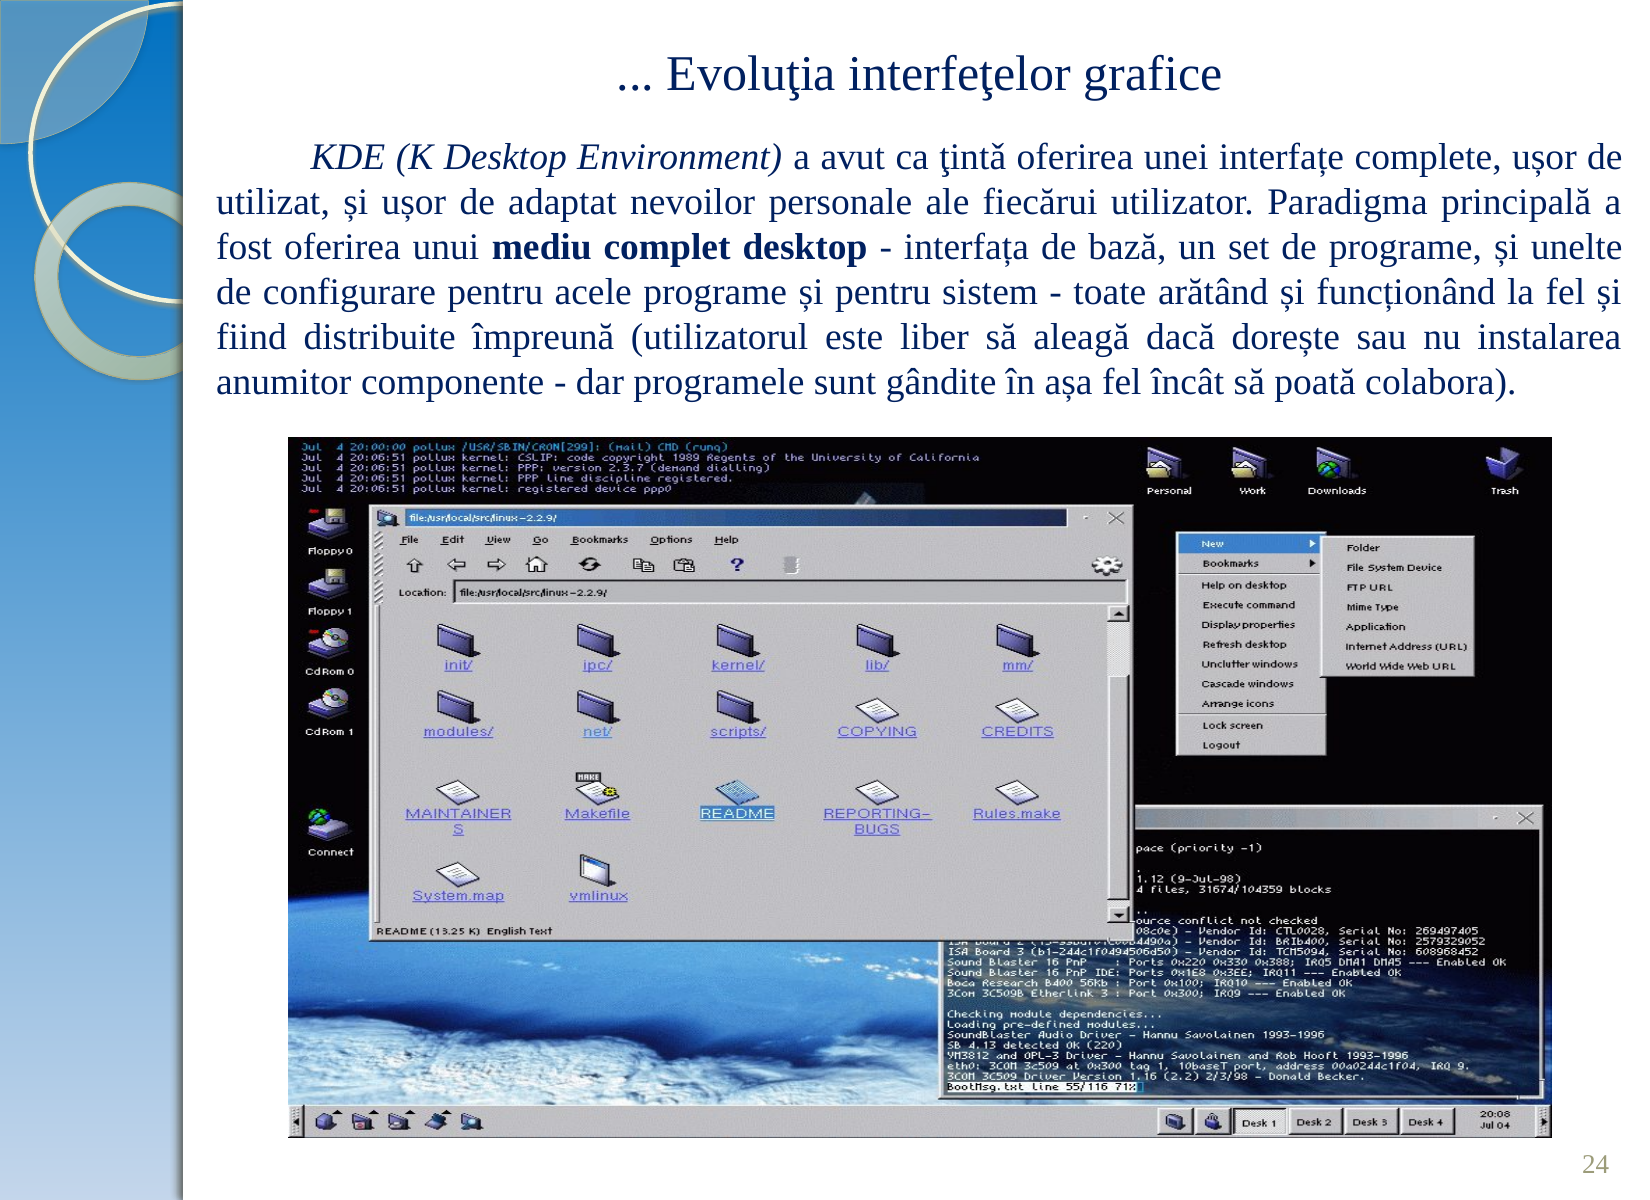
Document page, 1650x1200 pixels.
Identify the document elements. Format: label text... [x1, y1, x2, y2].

text_box KDE (K Desktop Environment) a avut ca ţintǎ oferirea unei interfațe complete, ușor de utilizat, și ușor de adaptat nevoilor personale ale fiecărui utilizator. Paradigma principală a fost oferirea unui mediu complet desktop - interfața de bază, un set de programe, și unelte de configurare pentru acele programe și pentru sistem - toate arătând și funcționând la fel și fiind distribuite împreună (utilizatorul este liber să aleagă dacă dorește sau nu instalarea anumitor componente - dar programele sunt gândite în așa fel încât să poată colabora). [201, 124, 1639, 410]
text_box ... Evoluţia interfeţelor grafice [601, 32, 1239, 108]
slide_number 24 [1554, 1103, 1637, 1187]
picture [288, 437, 1552, 1138]
